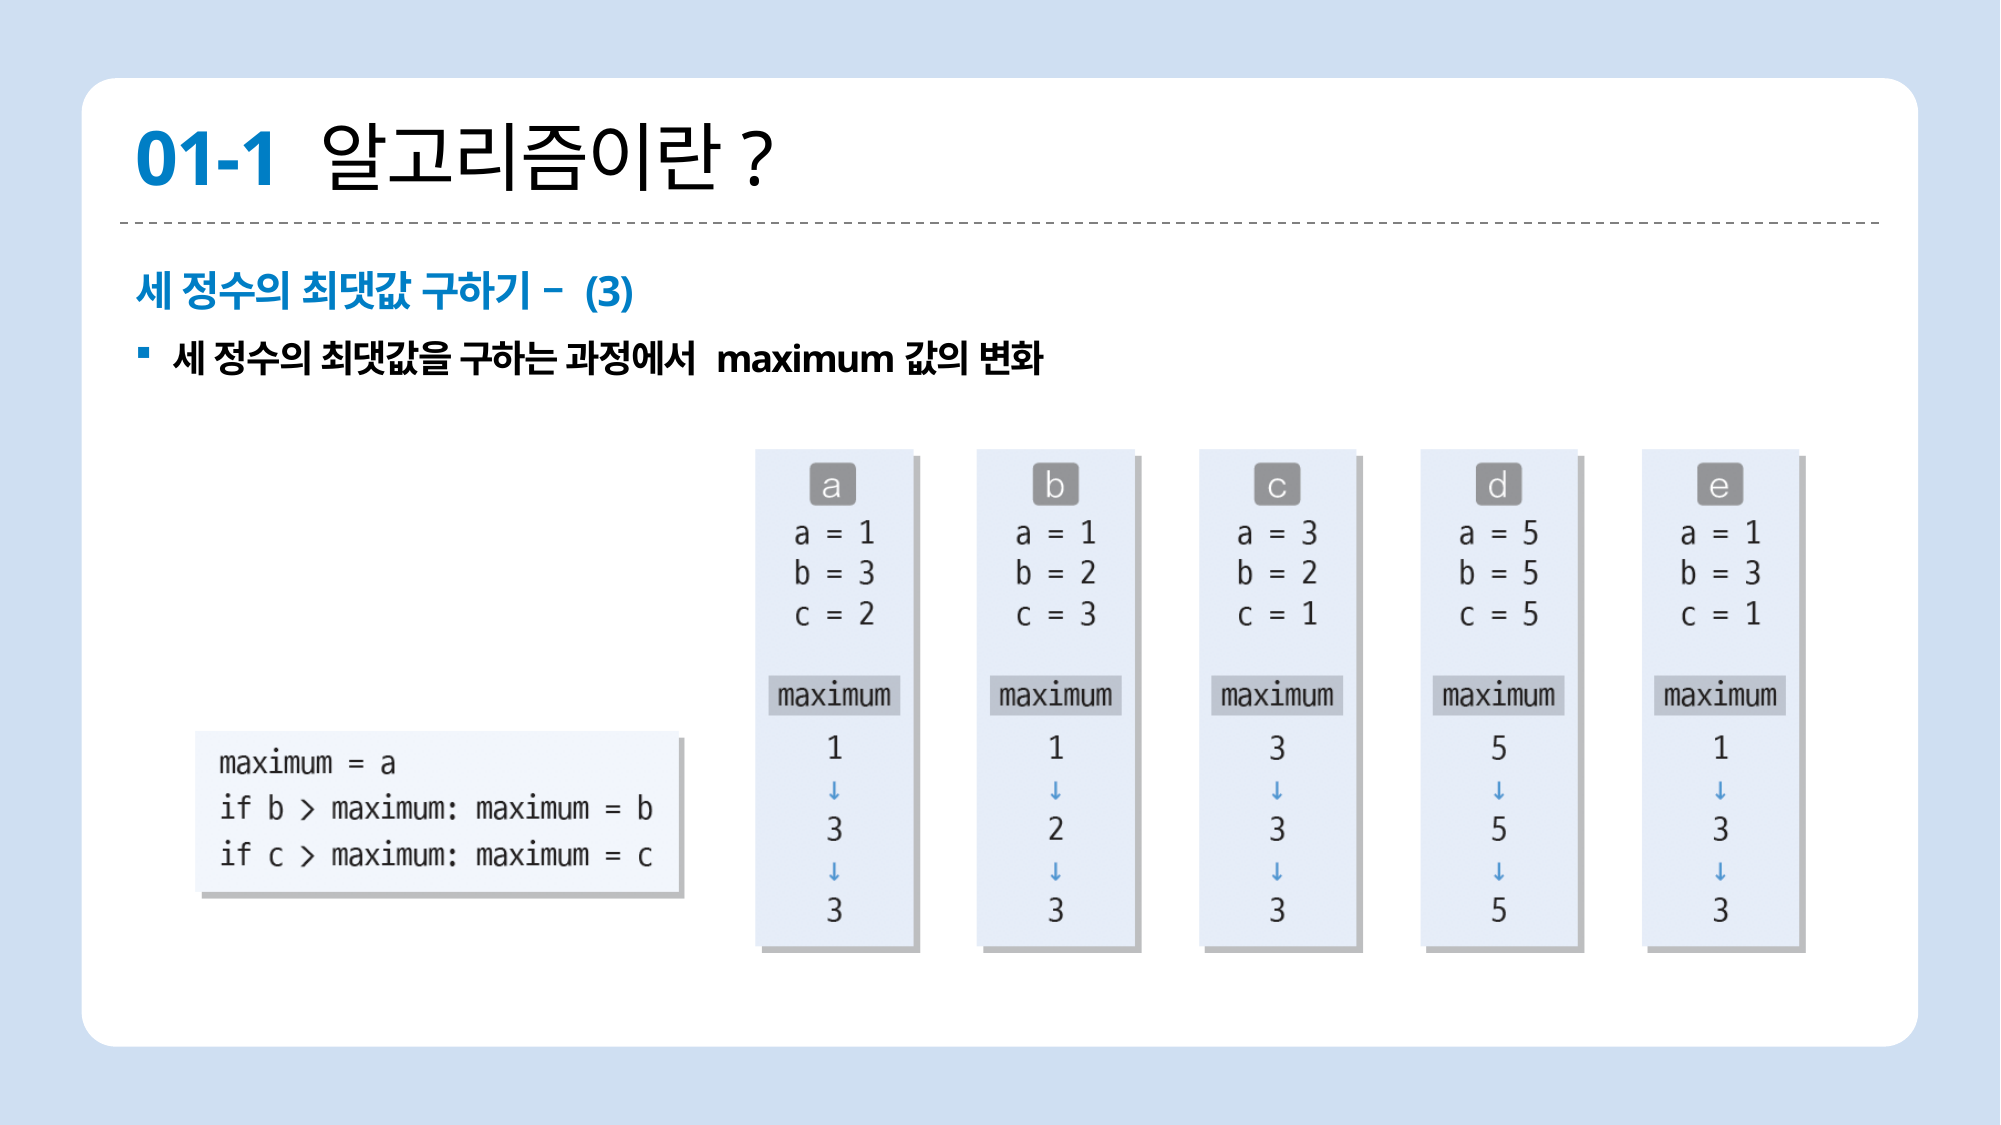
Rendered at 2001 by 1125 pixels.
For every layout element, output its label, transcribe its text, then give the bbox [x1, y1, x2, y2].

list 세 정수의 최댓값 구하기 – (3) 세 정수의 최댓값을 구하는 과정에서 maximum값의 변화 [120, 257, 1880, 1009]
title 01-1 알고리즘이란? [120, 109, 1880, 209]
picture [193, 447, 1807, 953]
